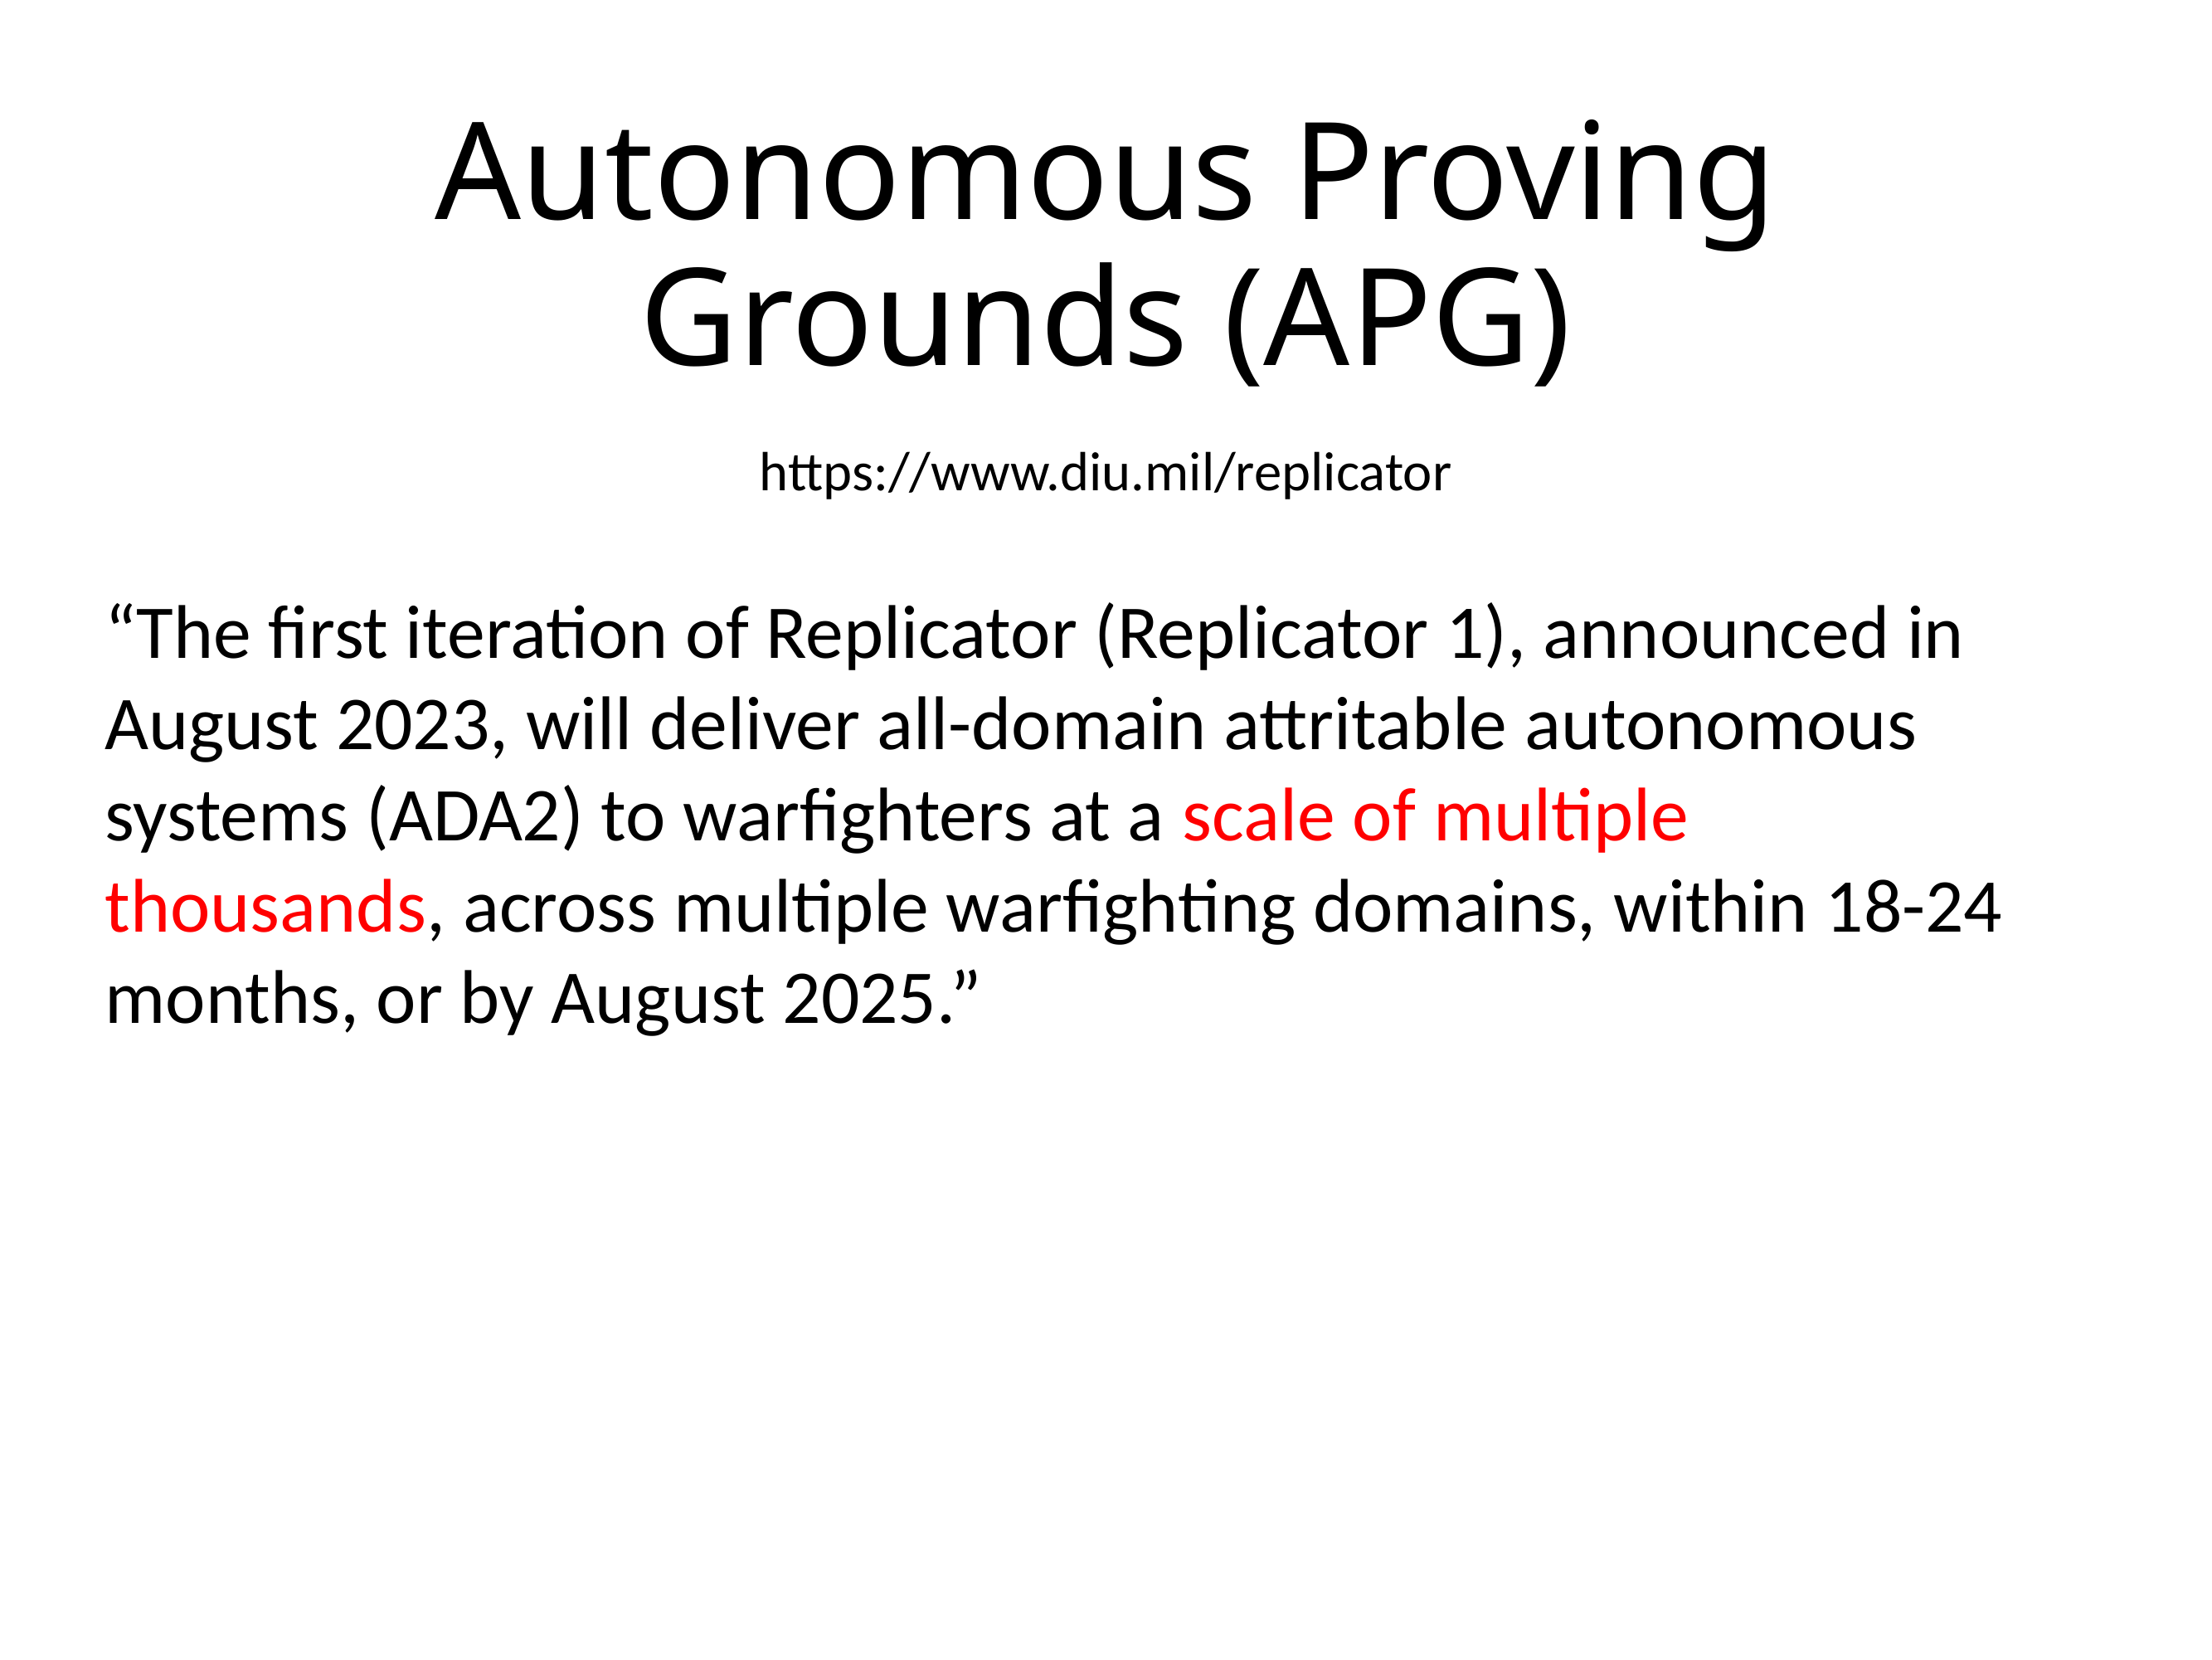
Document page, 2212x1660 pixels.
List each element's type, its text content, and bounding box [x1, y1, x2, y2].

text_box https://www.diu.mil/replicator [552, 429, 1659, 508]
text_box “The first iteration of Replicator (Replicator 1), announced in August 2023, will deliver all-domain attritable autonomous systems (ADA2) to warfighters at a scale of multiple thousands, across multiple warfighting domains, within 18-24 months, or by August 2025.” [92, 576, 2060, 1045]
title Autonomous Proving Grounds (APG) [152, 88, 2060, 409]
